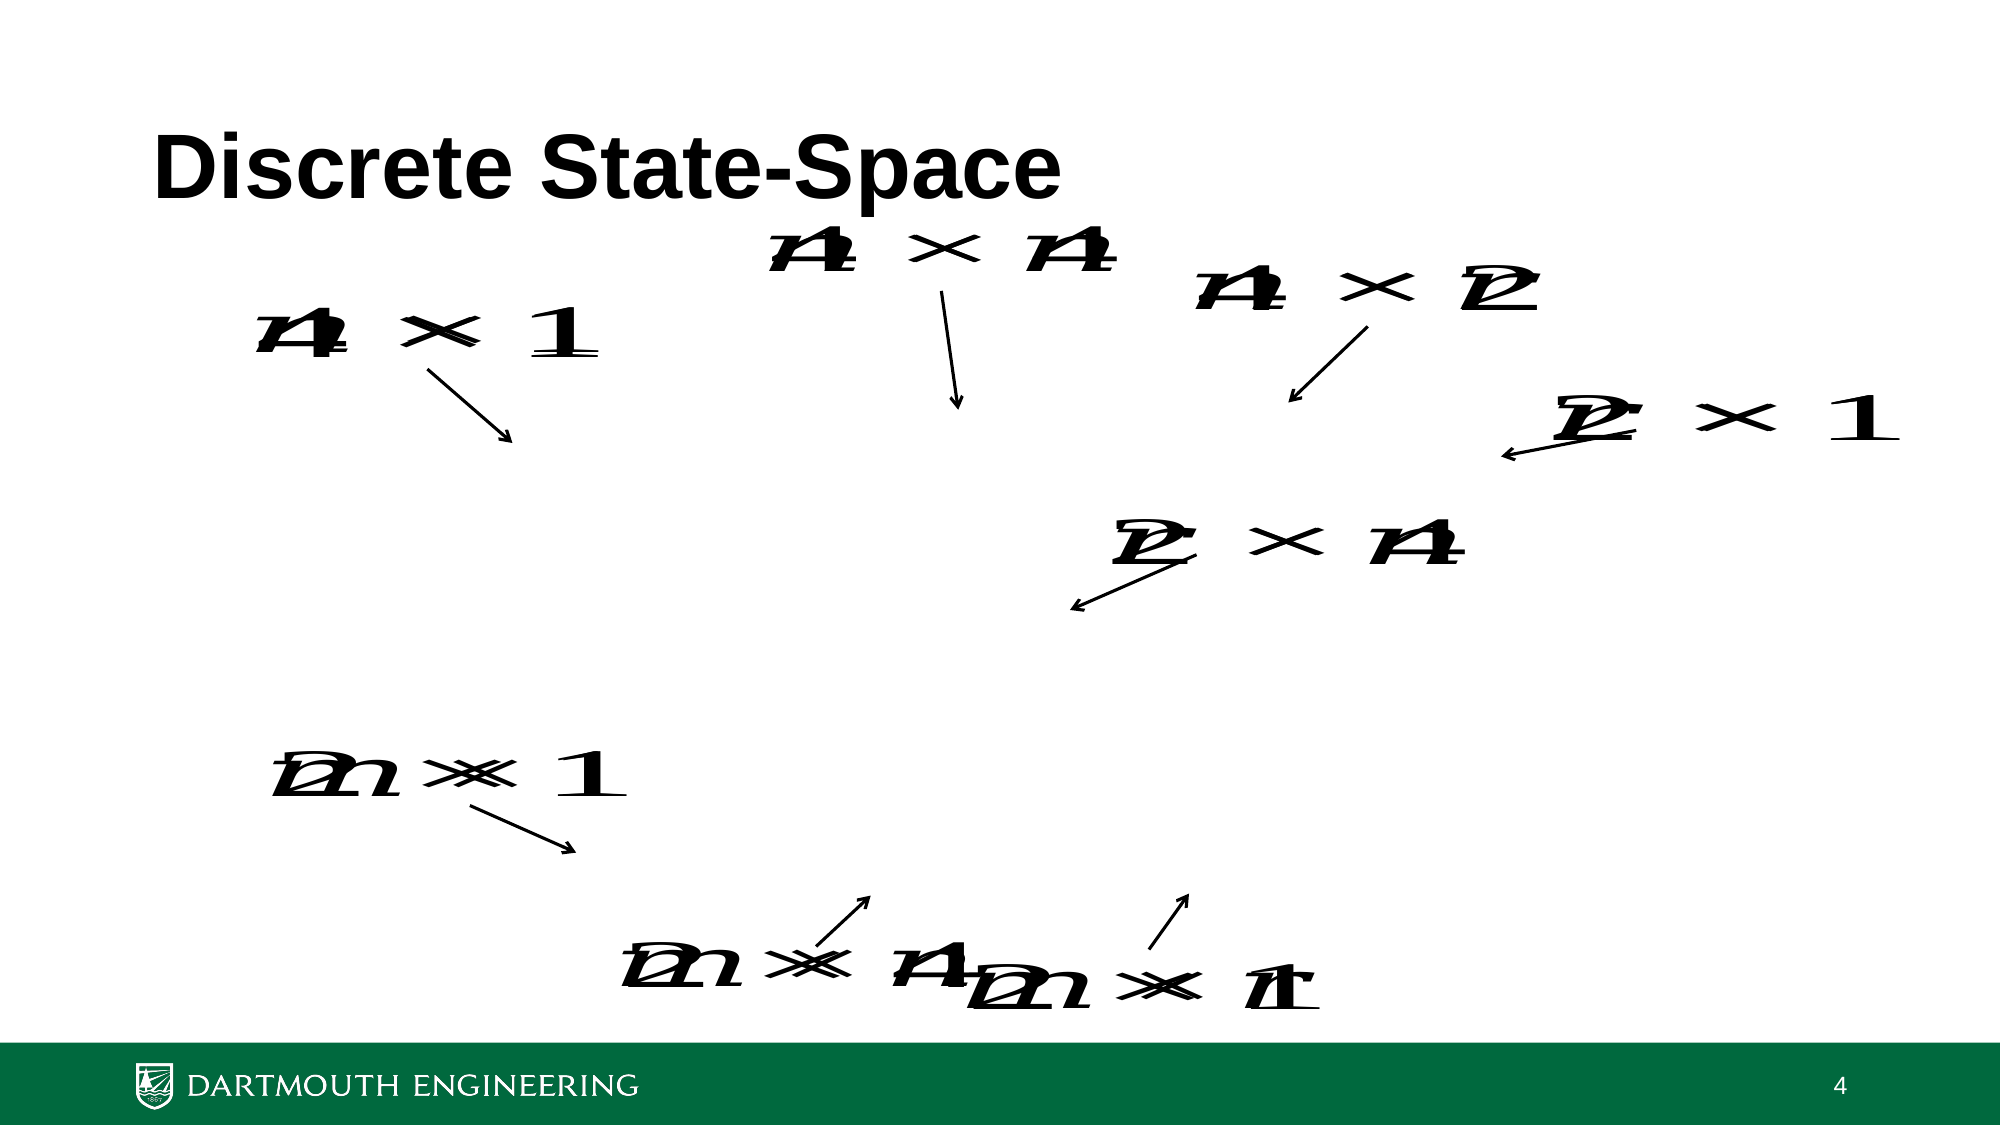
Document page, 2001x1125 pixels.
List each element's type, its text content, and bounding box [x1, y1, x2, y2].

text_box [1069, 554, 1197, 611]
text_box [1288, 326, 1368, 403]
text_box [941, 290, 959, 410]
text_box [815, 895, 871, 947]
title Discrete State-Space [137, 59, 1863, 278]
picture [136, 1063, 639, 1110]
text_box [1500, 430, 1637, 457]
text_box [1148, 893, 1190, 950]
slide_number 4 [1780, 1054, 1863, 1115]
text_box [427, 368, 513, 444]
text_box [469, 805, 577, 853]
